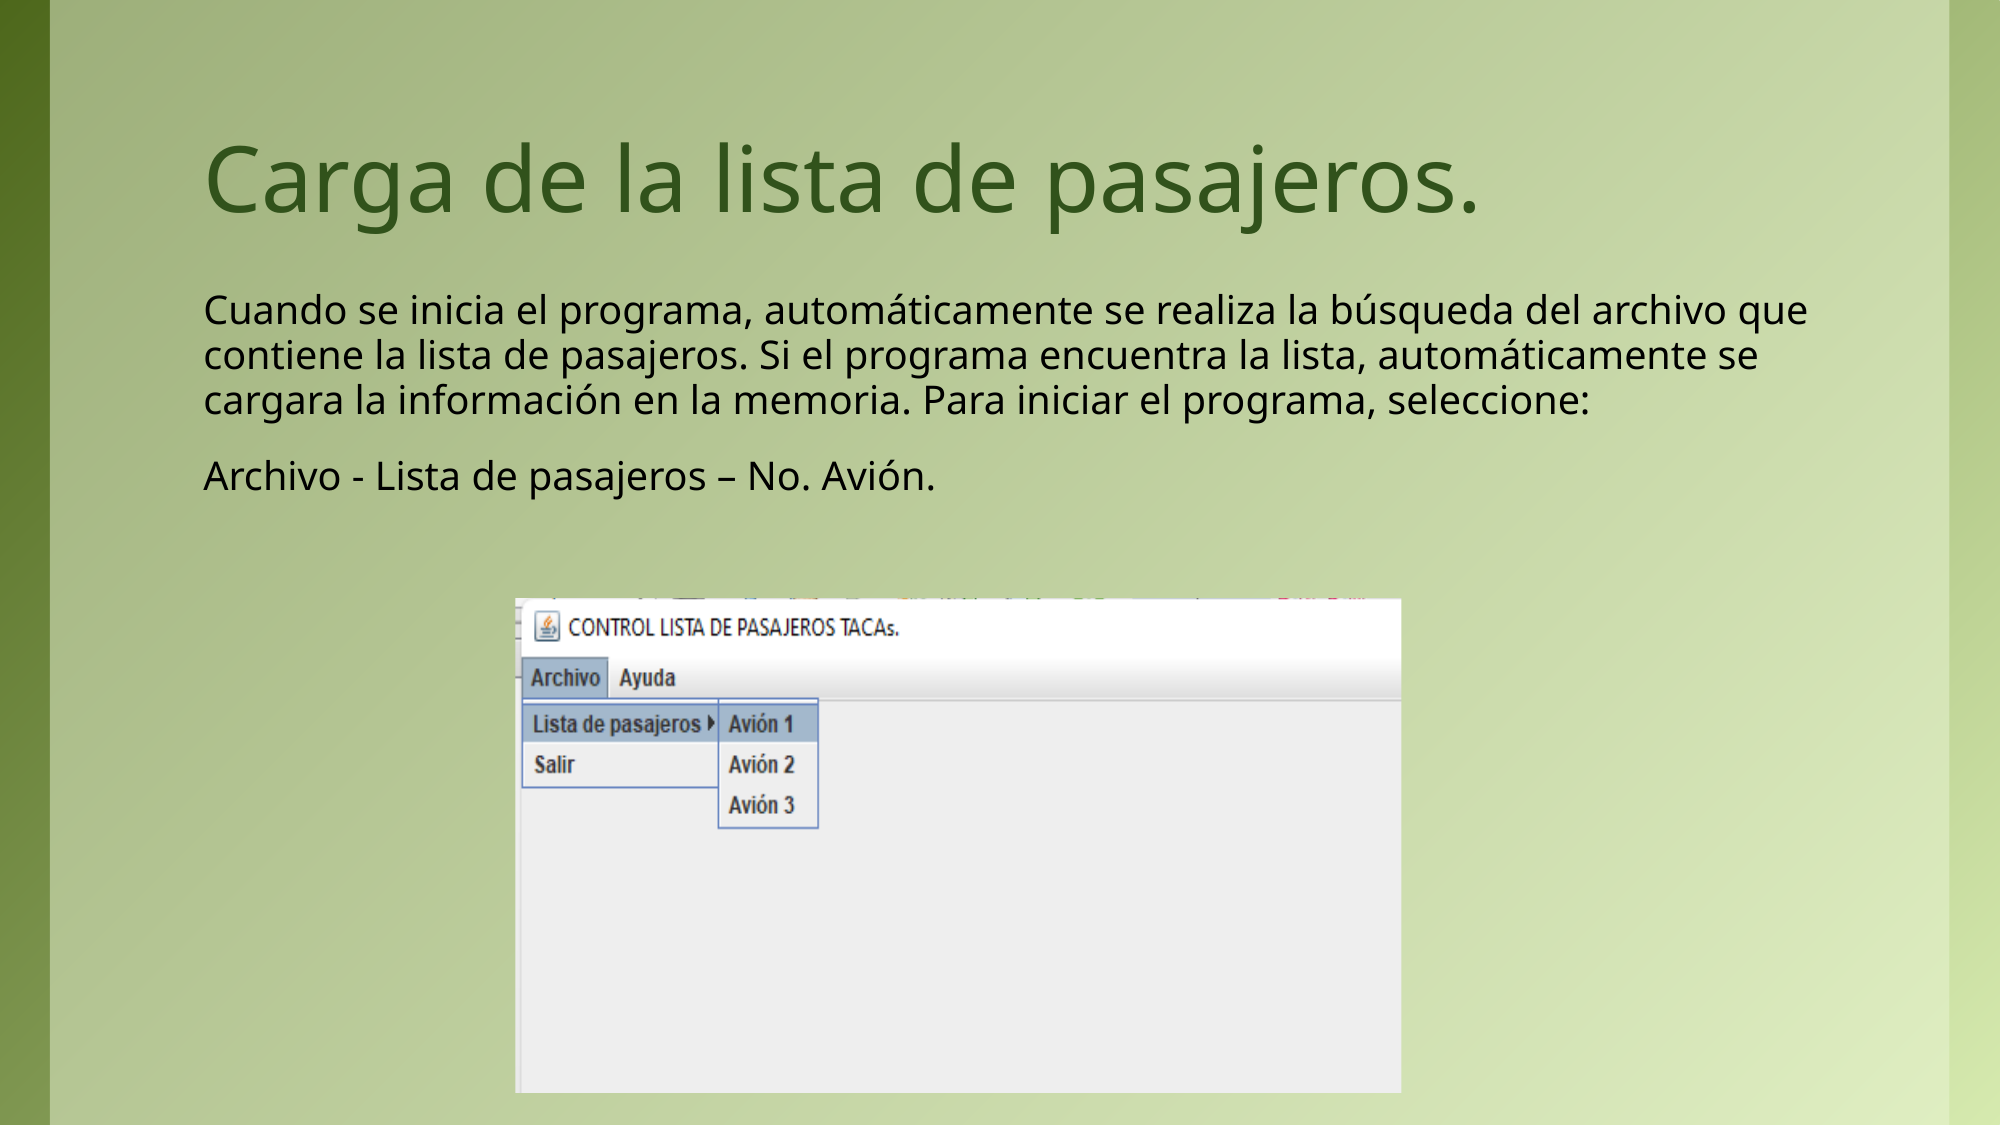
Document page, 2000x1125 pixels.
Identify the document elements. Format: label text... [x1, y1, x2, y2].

list Cuando se inicia el programa, automáticamente se realiza la búsqueda del archivo que contiene la lista de pasajeros. Si el programa encuentra la lista, automáticamente se cargara la información en la memoria. Para iniciar el programa, seleccione: Archivo - Lista de pasajeros – No. Avión. [183, 279, 1850, 539]
title Carga de la lista de pasajeros. [183, 12, 1850, 242]
picture [515, 598, 1402, 1093]
